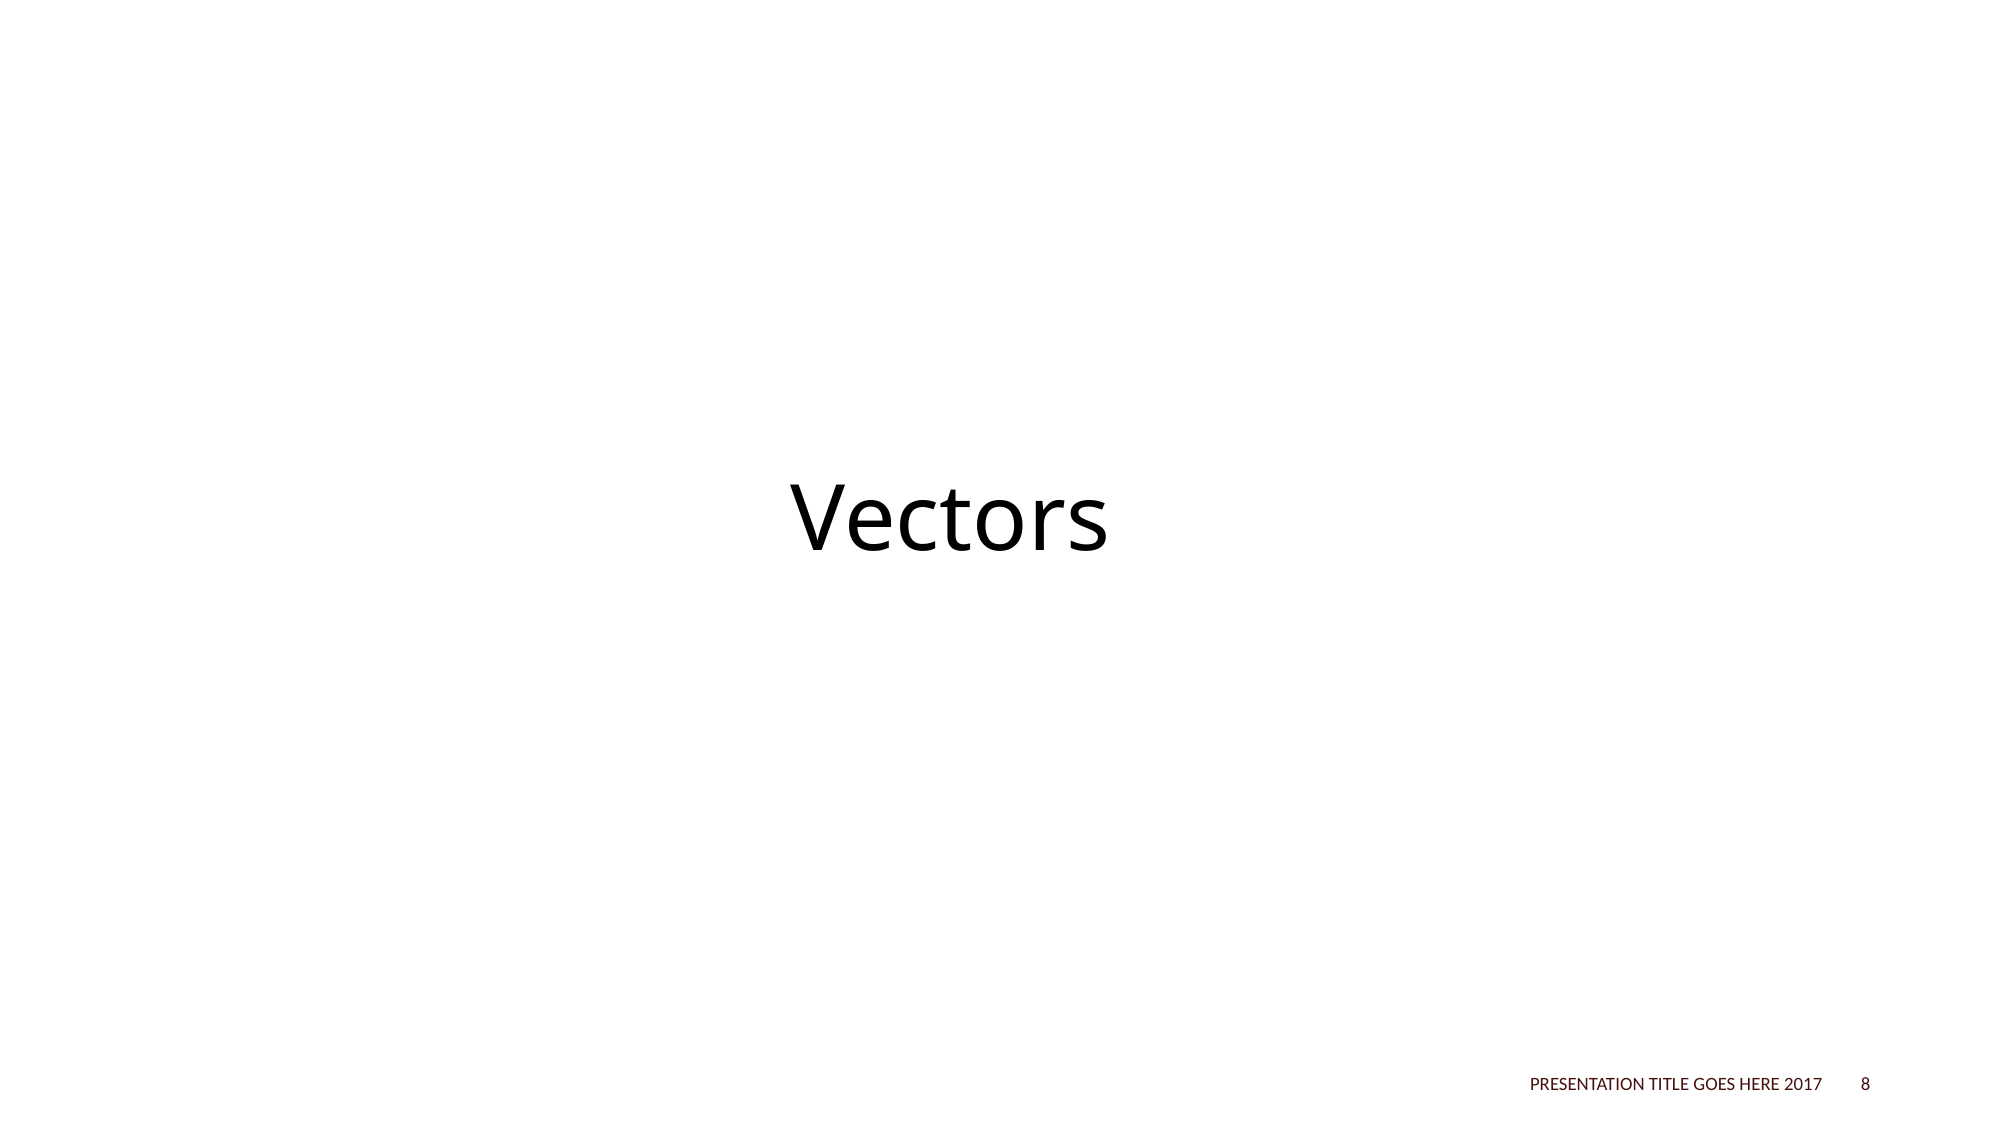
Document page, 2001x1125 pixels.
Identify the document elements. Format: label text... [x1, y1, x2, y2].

footer PRESENTATION TITLE GOES HERE 2017 [1198, 1034, 1823, 1095]
title Vectors [775, 412, 1150, 630]
slide_number 8 [1832, 1034, 1899, 1095]
